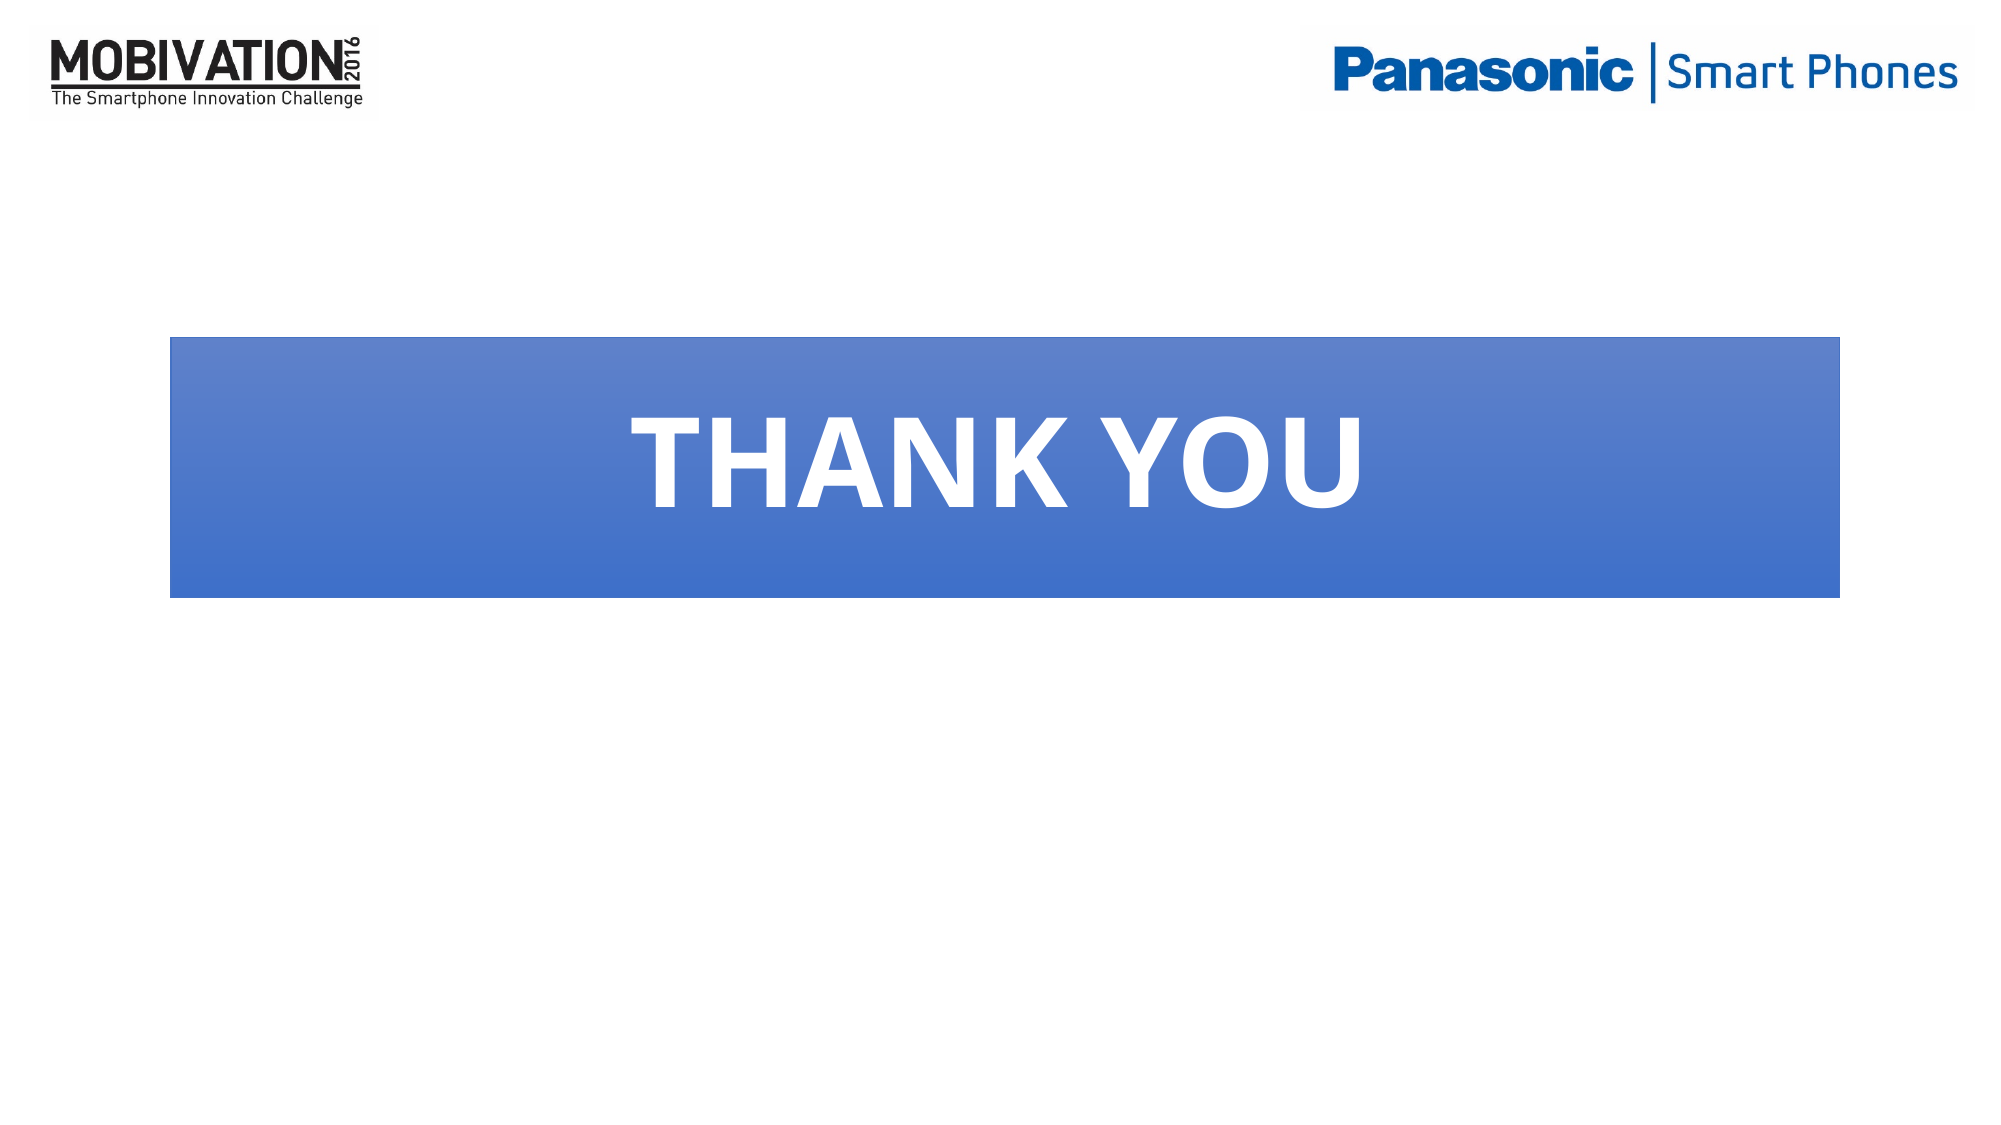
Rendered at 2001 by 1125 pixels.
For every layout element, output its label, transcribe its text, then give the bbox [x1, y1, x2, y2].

picture [1300, 25, 1975, 111]
picture [29, 25, 379, 121]
text_box [170, 337, 249, 598]
title THANK YOU [249, 337, 1750, 598]
text_box [1750, 337, 1840, 598]
